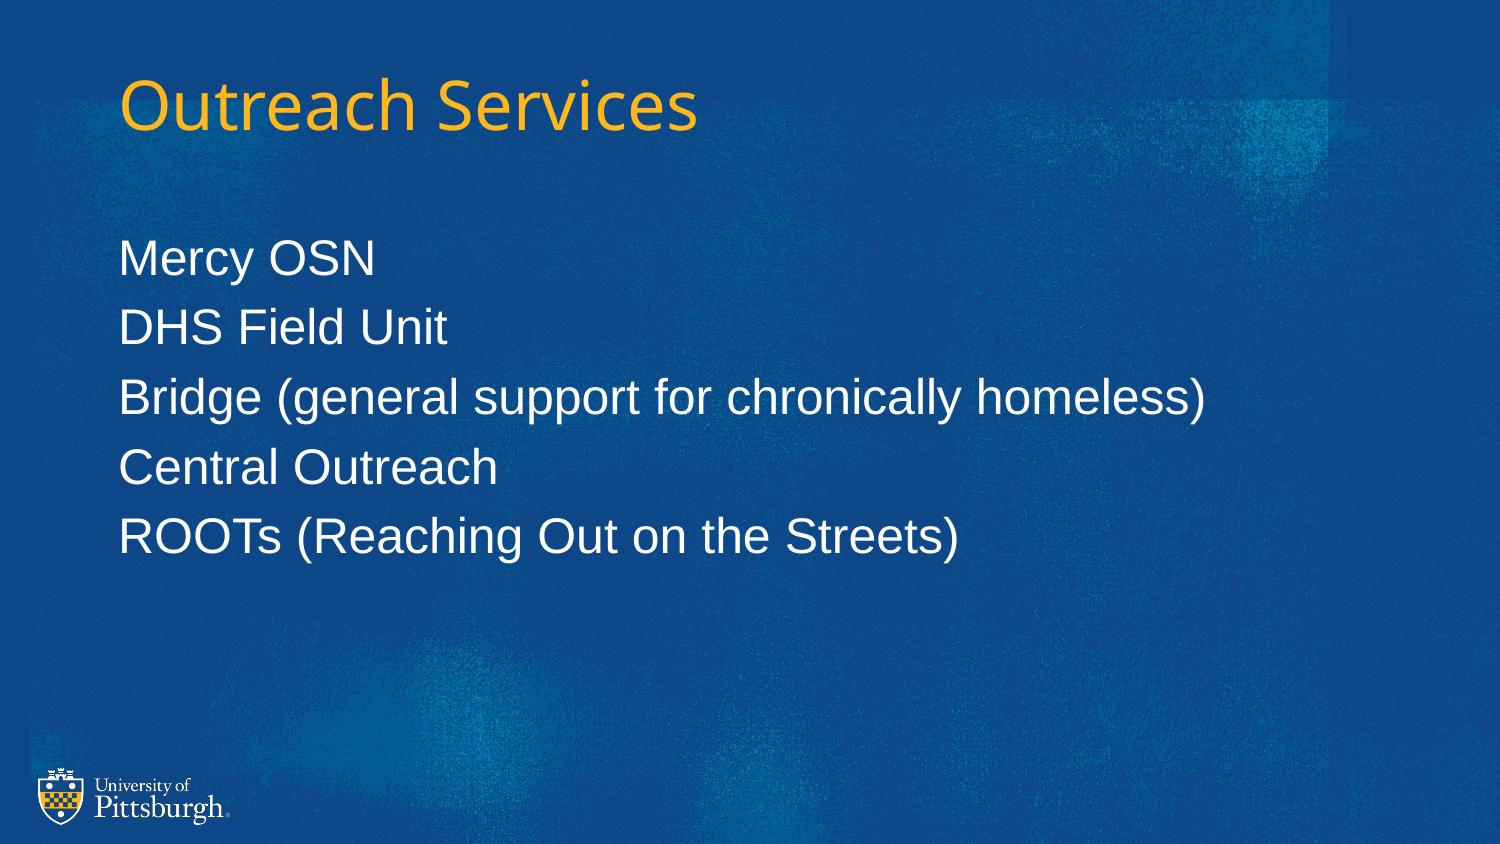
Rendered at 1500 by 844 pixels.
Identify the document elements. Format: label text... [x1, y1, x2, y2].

picture [0, 0, 1500, 844]
list Mercy OSN DHS Field Unit Bridge (general support for chronically homeless) Central Outreach ROOTs (Reaching Out on the Streets) [103, 224, 1397, 760]
title Outreach Services [103, 63, 1397, 208]
